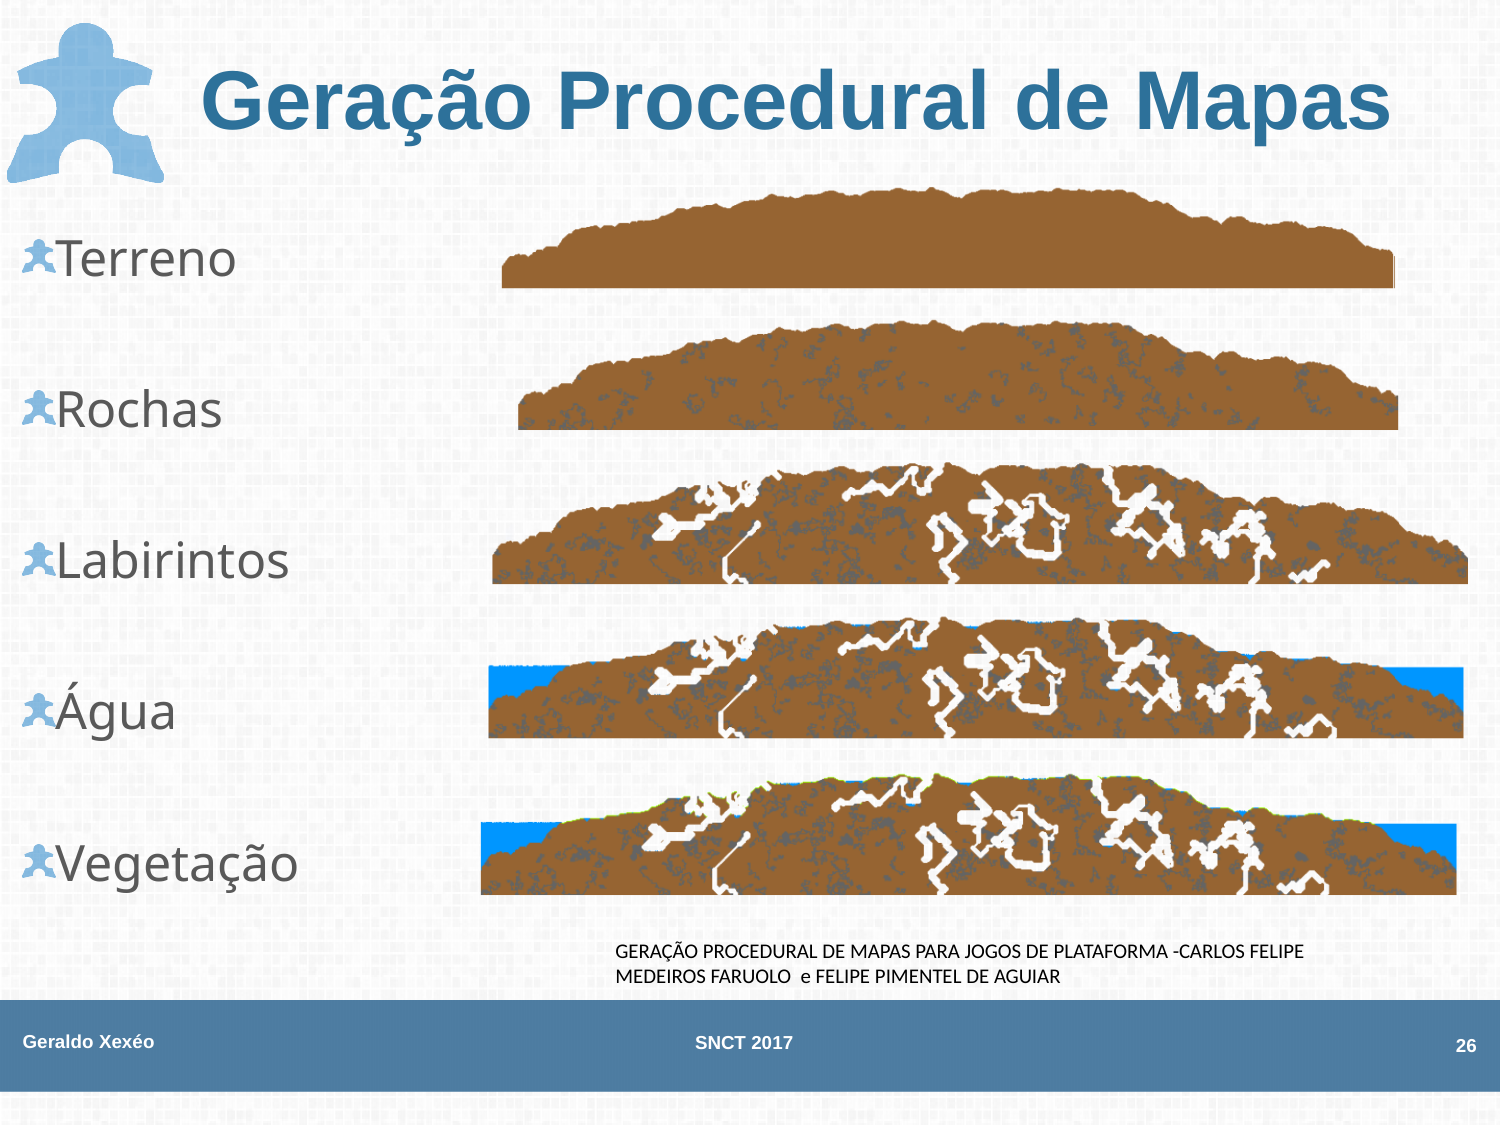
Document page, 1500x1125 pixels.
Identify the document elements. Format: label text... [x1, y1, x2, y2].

title Geração Procedural de Mapas [185, 11, 1481, 195]
list Terreno Rochas Labirintos Água Vegetação [7, 218, 704, 971]
footer SNCT 2017 [526, 1018, 962, 1066]
picture [0, 0, 1500, 1125]
slide_number Geraldo Xexéo [7, 1017, 203, 1066]
slide_number 26 [1297, 1021, 1492, 1069]
text_box GERAÇÃO PROCEDURAL DE MAPAS PARA JOGOS DE PLATAFORMA -CARLOS FELIPE MEDEIROS FARUOLO e FELIPE PIMENTEL DE AGUIAR [600, 930, 1351, 996]
